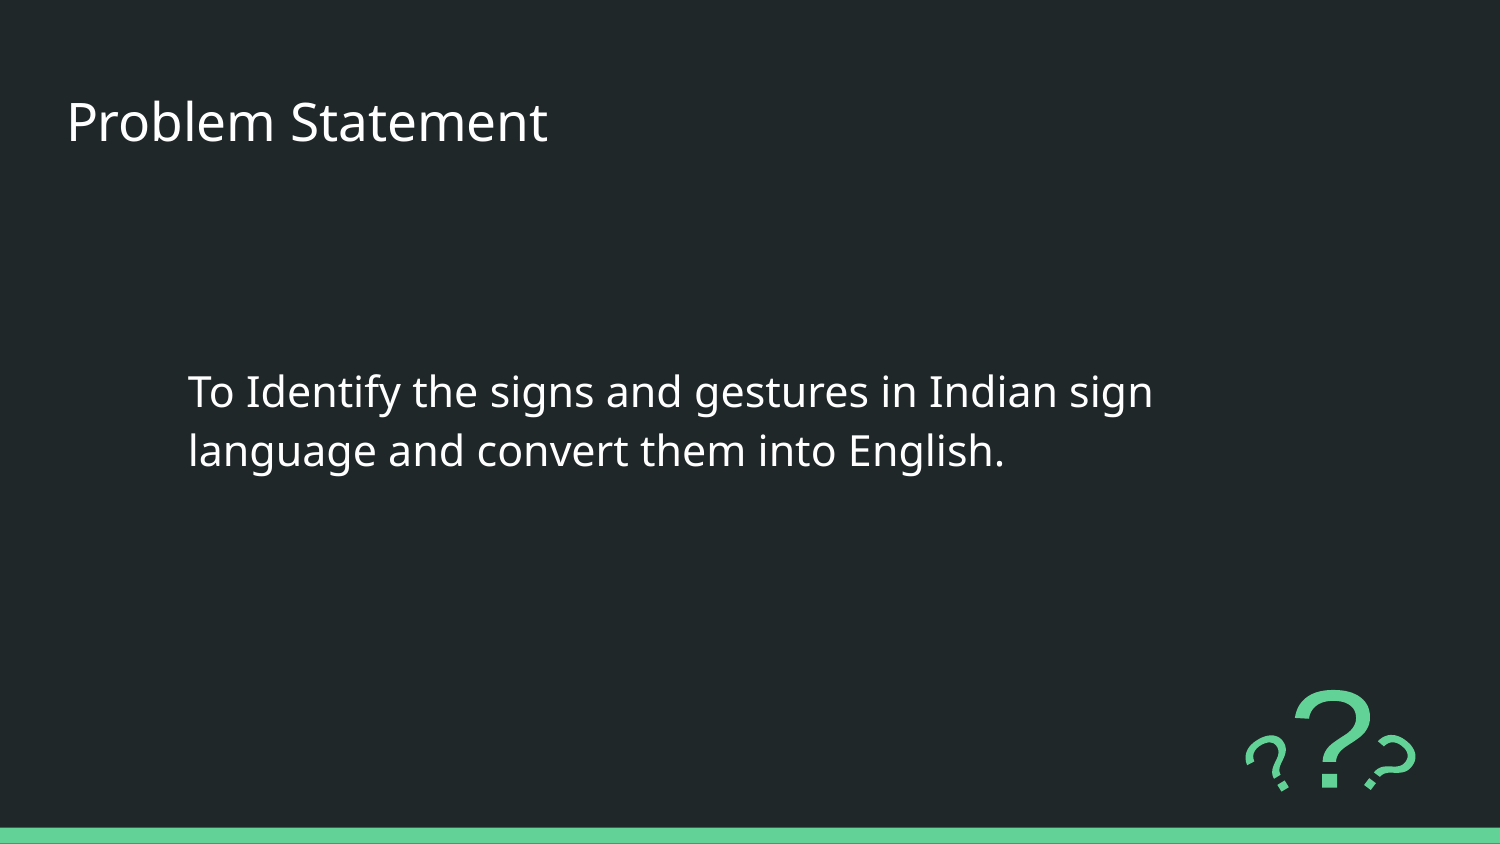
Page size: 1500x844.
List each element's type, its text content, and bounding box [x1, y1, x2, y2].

title Problem Statement [51, 72, 1449, 167]
list To Identify the signs and gestures in Indian sign language and convert them into English. [172, 341, 1328, 503]
